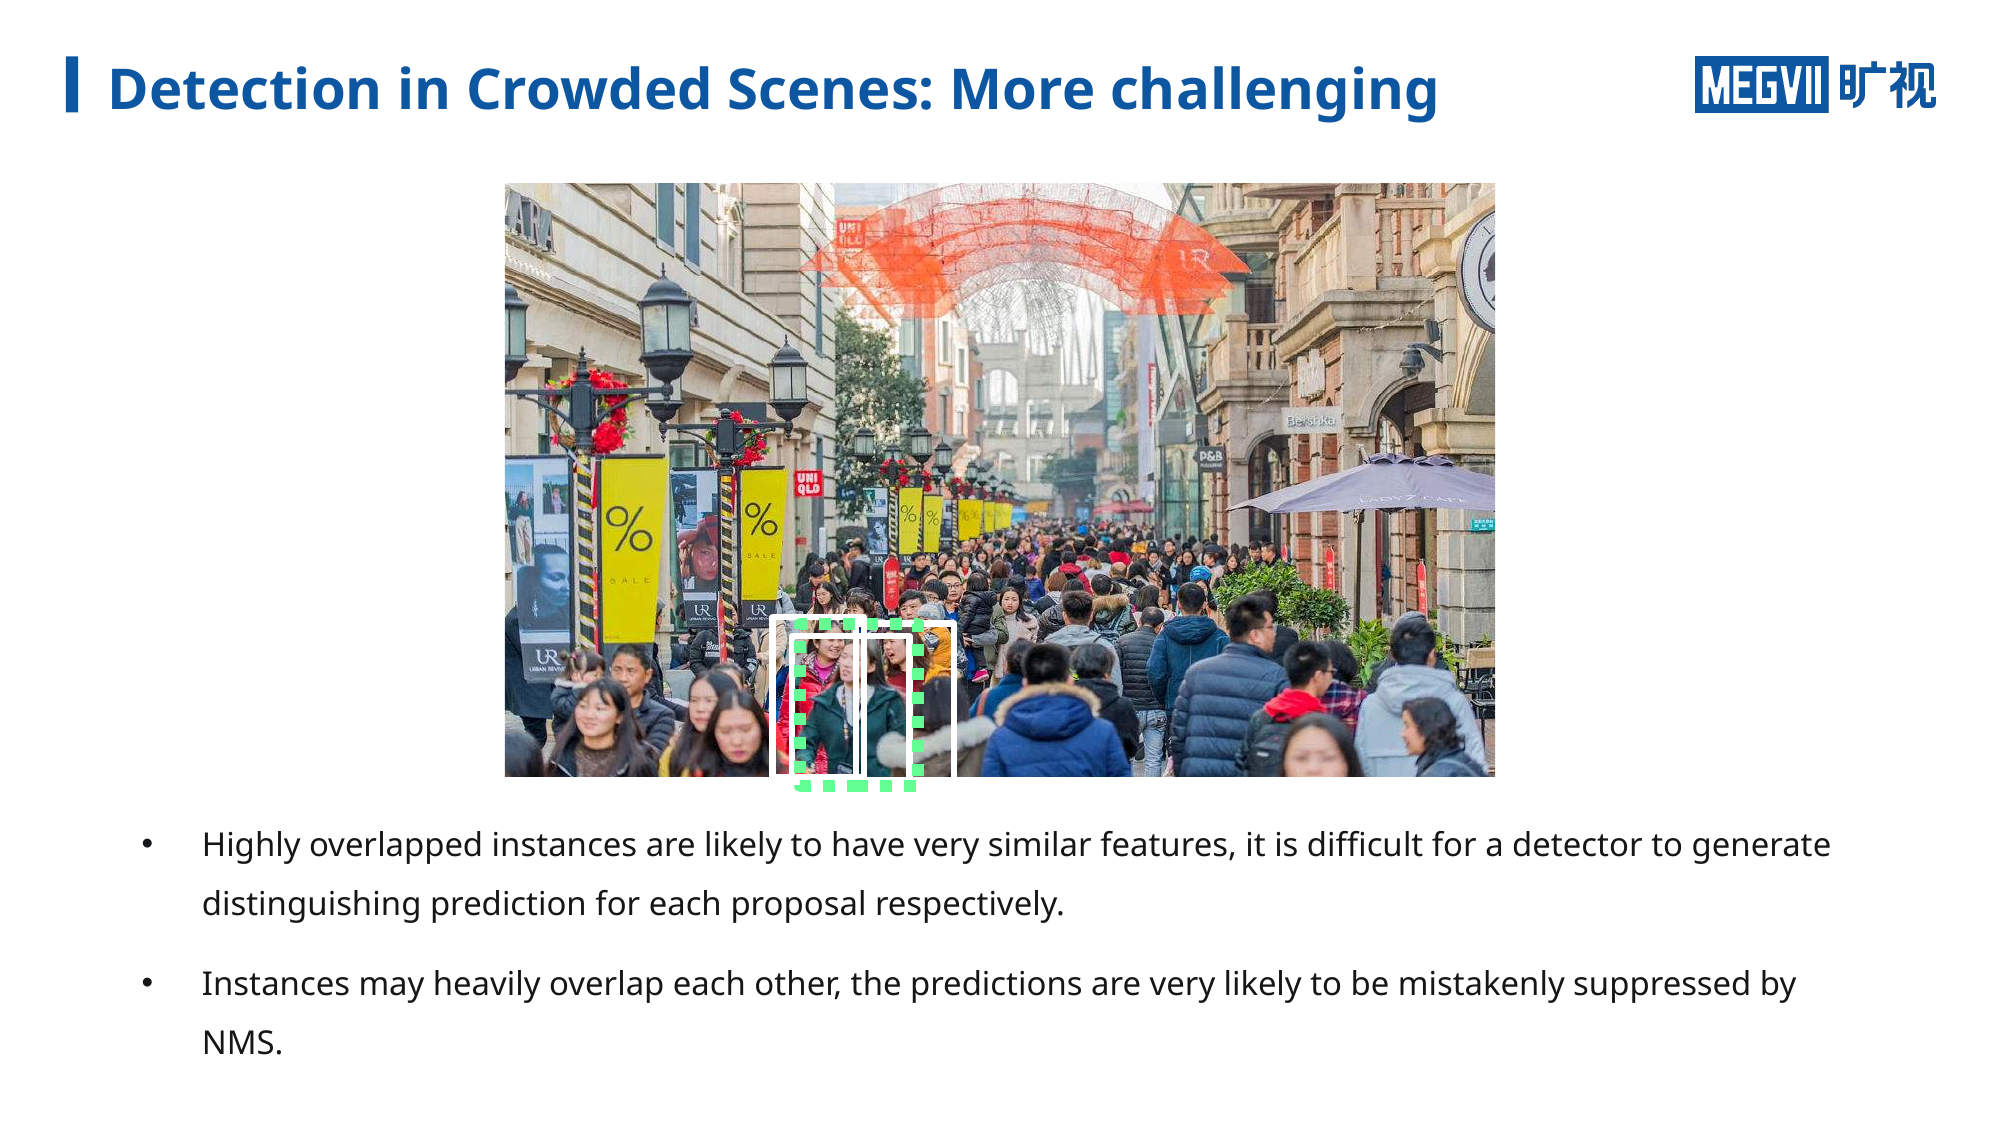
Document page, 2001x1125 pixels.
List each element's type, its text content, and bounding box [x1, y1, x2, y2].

title Detection in Crowded Scenes: More challenging [92, 53, 1662, 119]
list Highly overlapped instances are likely to have very similar features, it is difficult for a detector to generate distinguishing prediction for each proposal respectively. Instances may heavily overlap each other, the predictions are very likely to be mistakenly suppressed by NMS. [126, 796, 1874, 1070]
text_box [504, 183, 1496, 797]
picture [1695, 56, 1936, 113]
